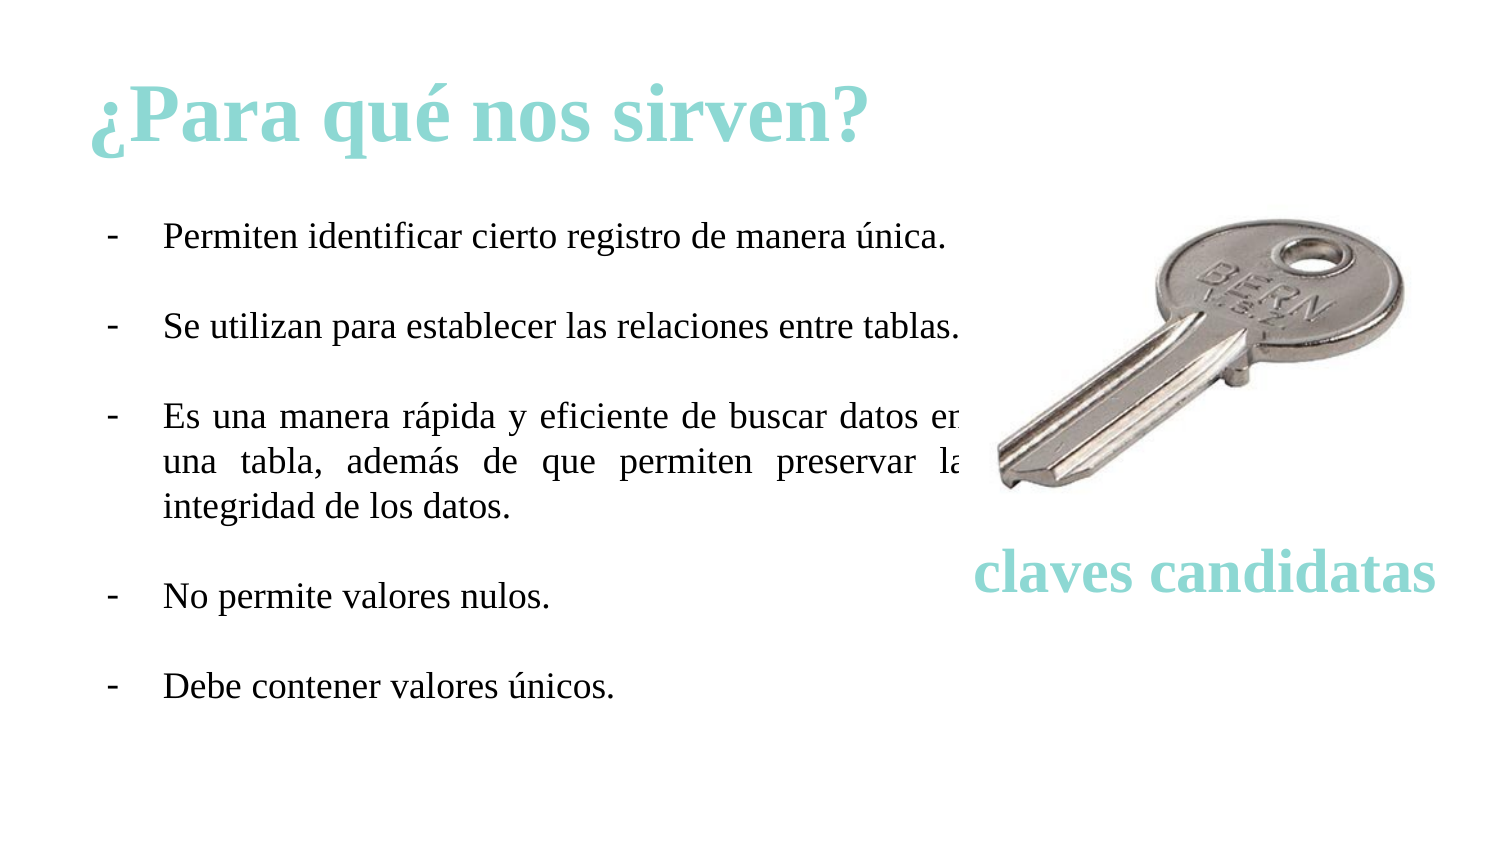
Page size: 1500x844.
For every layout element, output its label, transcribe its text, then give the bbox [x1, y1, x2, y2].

picture [958, 102, 1473, 617]
text_box Permiten identificar cierto registro de manera única. Se utilizan para establecer las relaciones entre tablas. Es una manera rápida y eficiente de buscar datos en una tabla, además de que permiten preservar la integridad de los datos. No permite valores nulos. Debe contener valores únicos. [72, 196, 983, 648]
text_box ¿Para qué nos sirven? [72, 43, 1235, 196]
